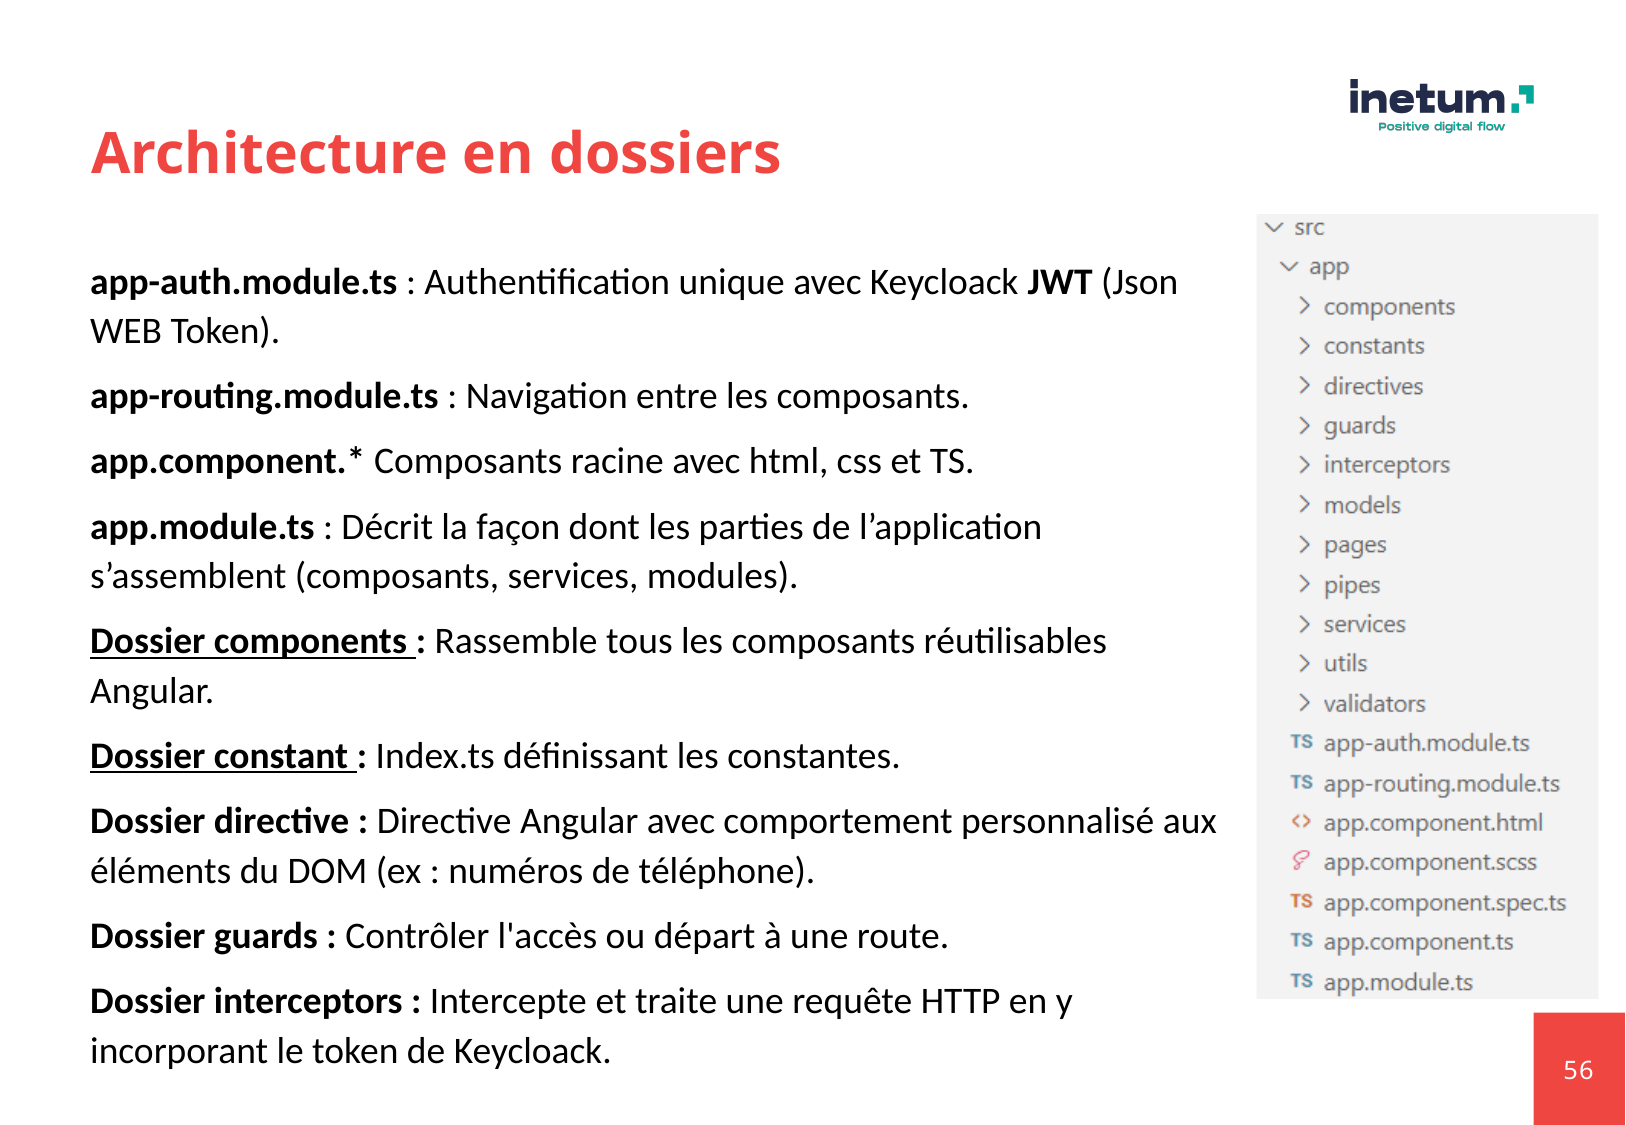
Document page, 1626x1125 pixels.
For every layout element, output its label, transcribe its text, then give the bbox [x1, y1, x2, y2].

list app-auth.module.ts : Authentification unique avec Keycloack JWT (Json WEB Token). app-routing.module.ts : Navigation entre les composants. app.component.* Composants racine avec html, css et TS. app.module.ts : Décrit la façon dont les parties de l’application s’assemblent (composants, services, modules). Dossier components : Rassemble tous les composants réutilisables Angular. Dossier constant : Index.ts définissant les constantes. Dossier directive : Directive Angular avec comportement personnalisé aux éléments du DOM (ex : numéros de téléphone). Dossier guards : Contrôler l'accès ou départ à une route. Dossier interceptors : Intercepte et traite une requête HTTP en y incorporant le token de Keycloack. [90, 234, 1236, 1085]
picture [1350, 79, 1534, 133]
picture [1256, 214, 1599, 1000]
title Architecture en dossiers [90, 114, 1331, 187]
